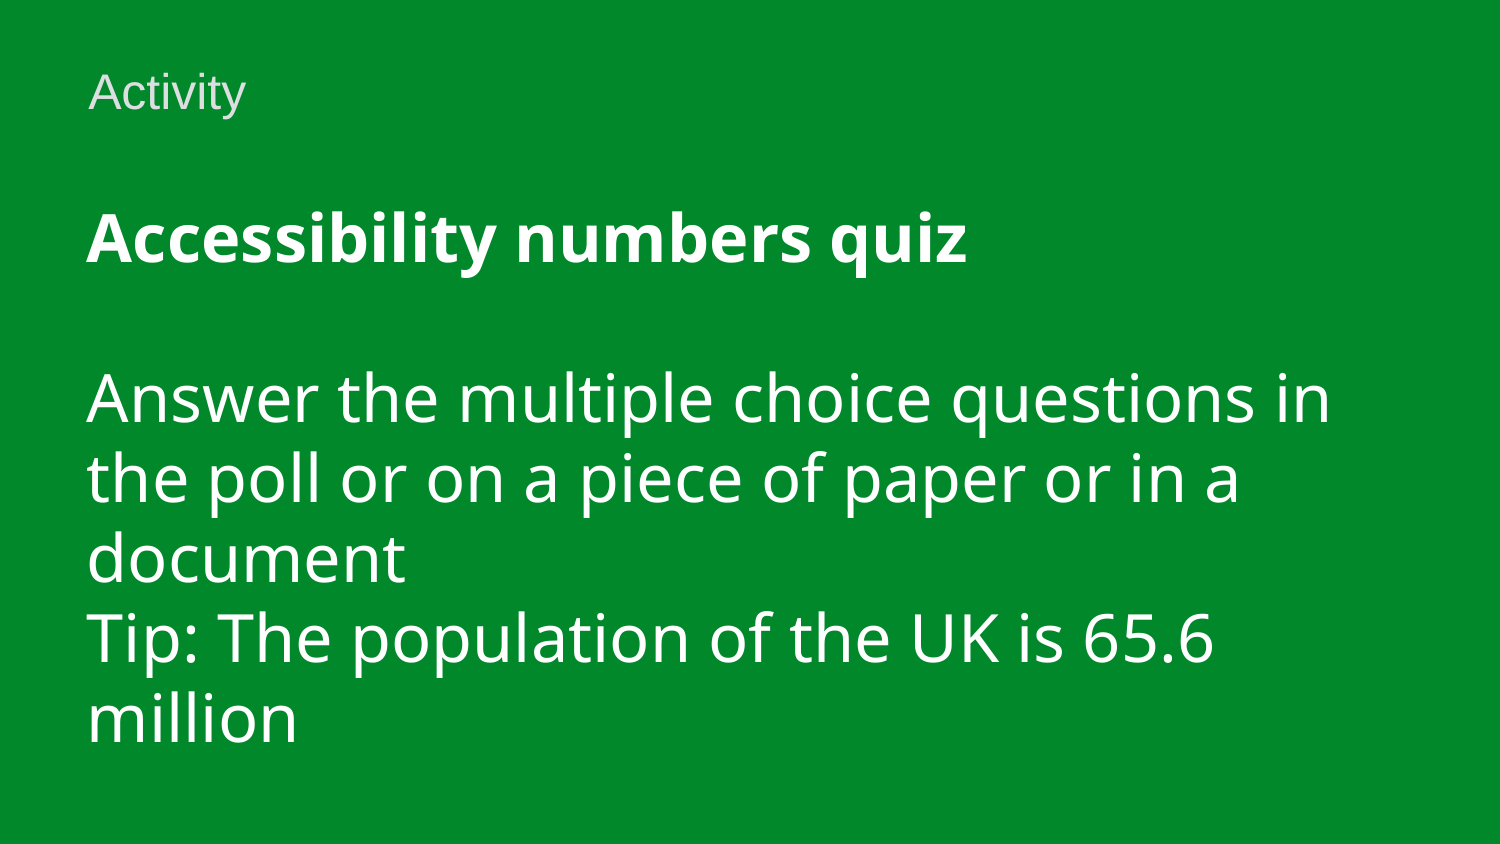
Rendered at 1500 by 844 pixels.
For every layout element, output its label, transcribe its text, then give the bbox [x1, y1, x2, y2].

text_box Activity [73, 44, 1248, 182]
text_box Accessibility numbers quiz Answer the multiple choice questions in the poll or on a piece of paper or in a document Tip: The population of the UK is 65.6 million [83, 108, 1417, 844]
